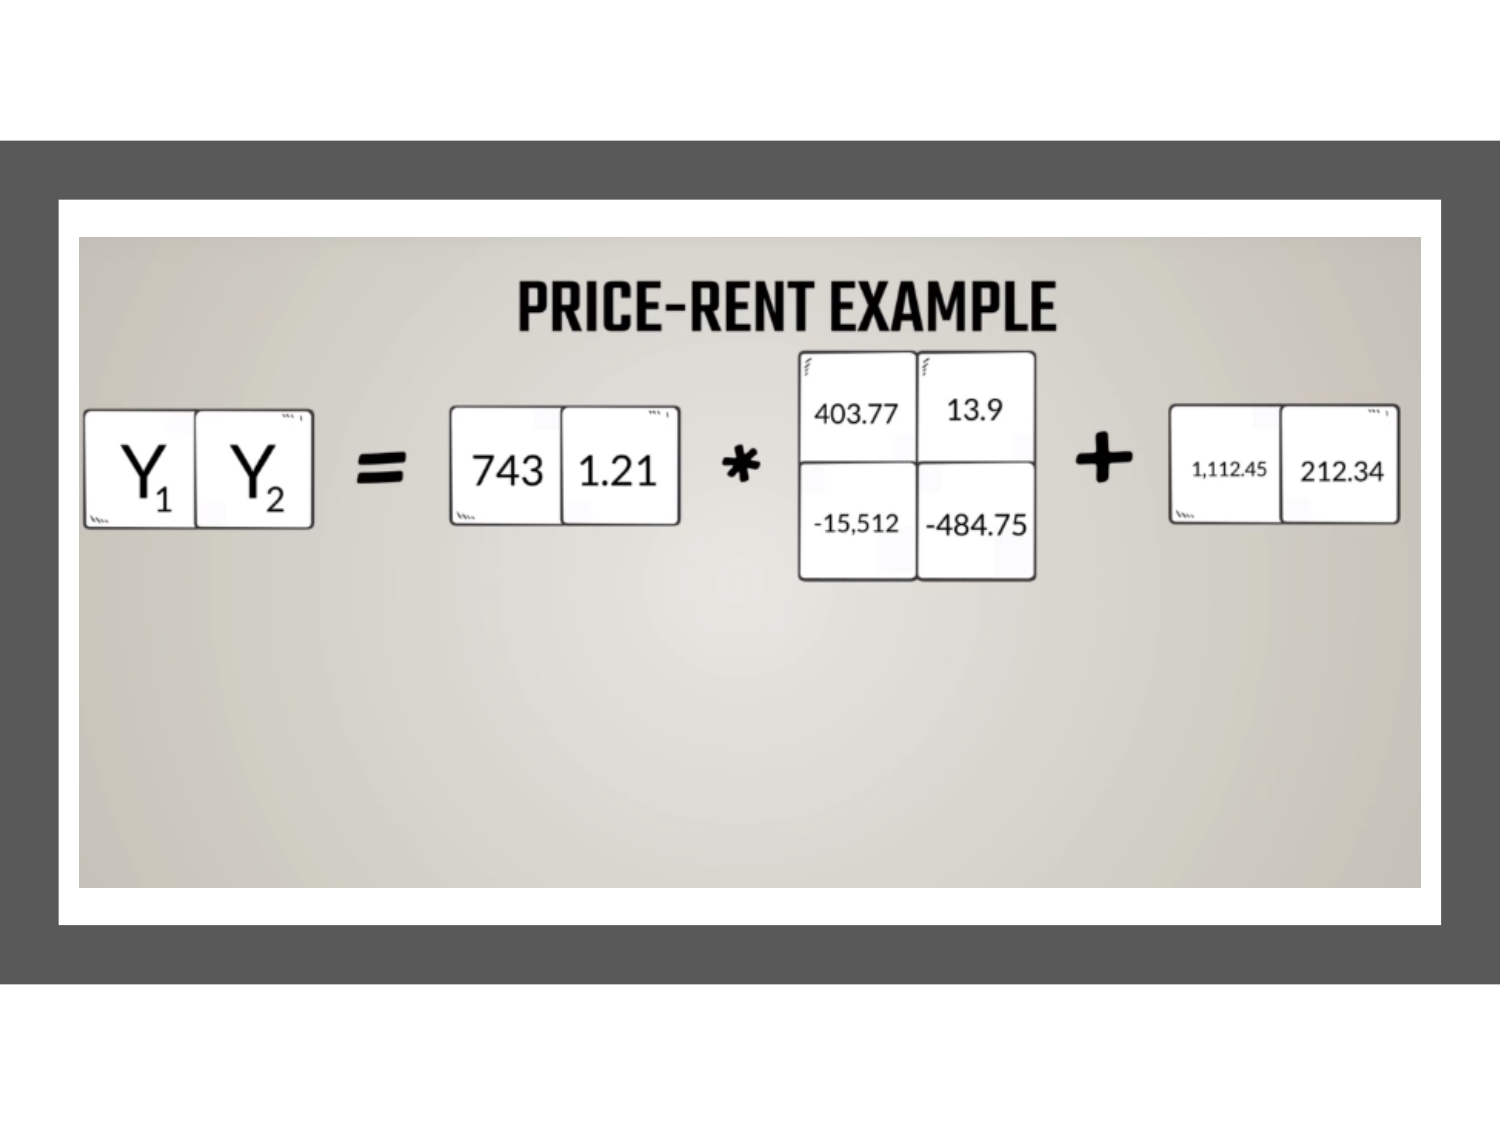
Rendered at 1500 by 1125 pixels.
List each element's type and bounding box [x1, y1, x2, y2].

text_box [0, 140, 1500, 985]
text_box [58, 199, 1442, 926]
list [79, 237, 1421, 888]
